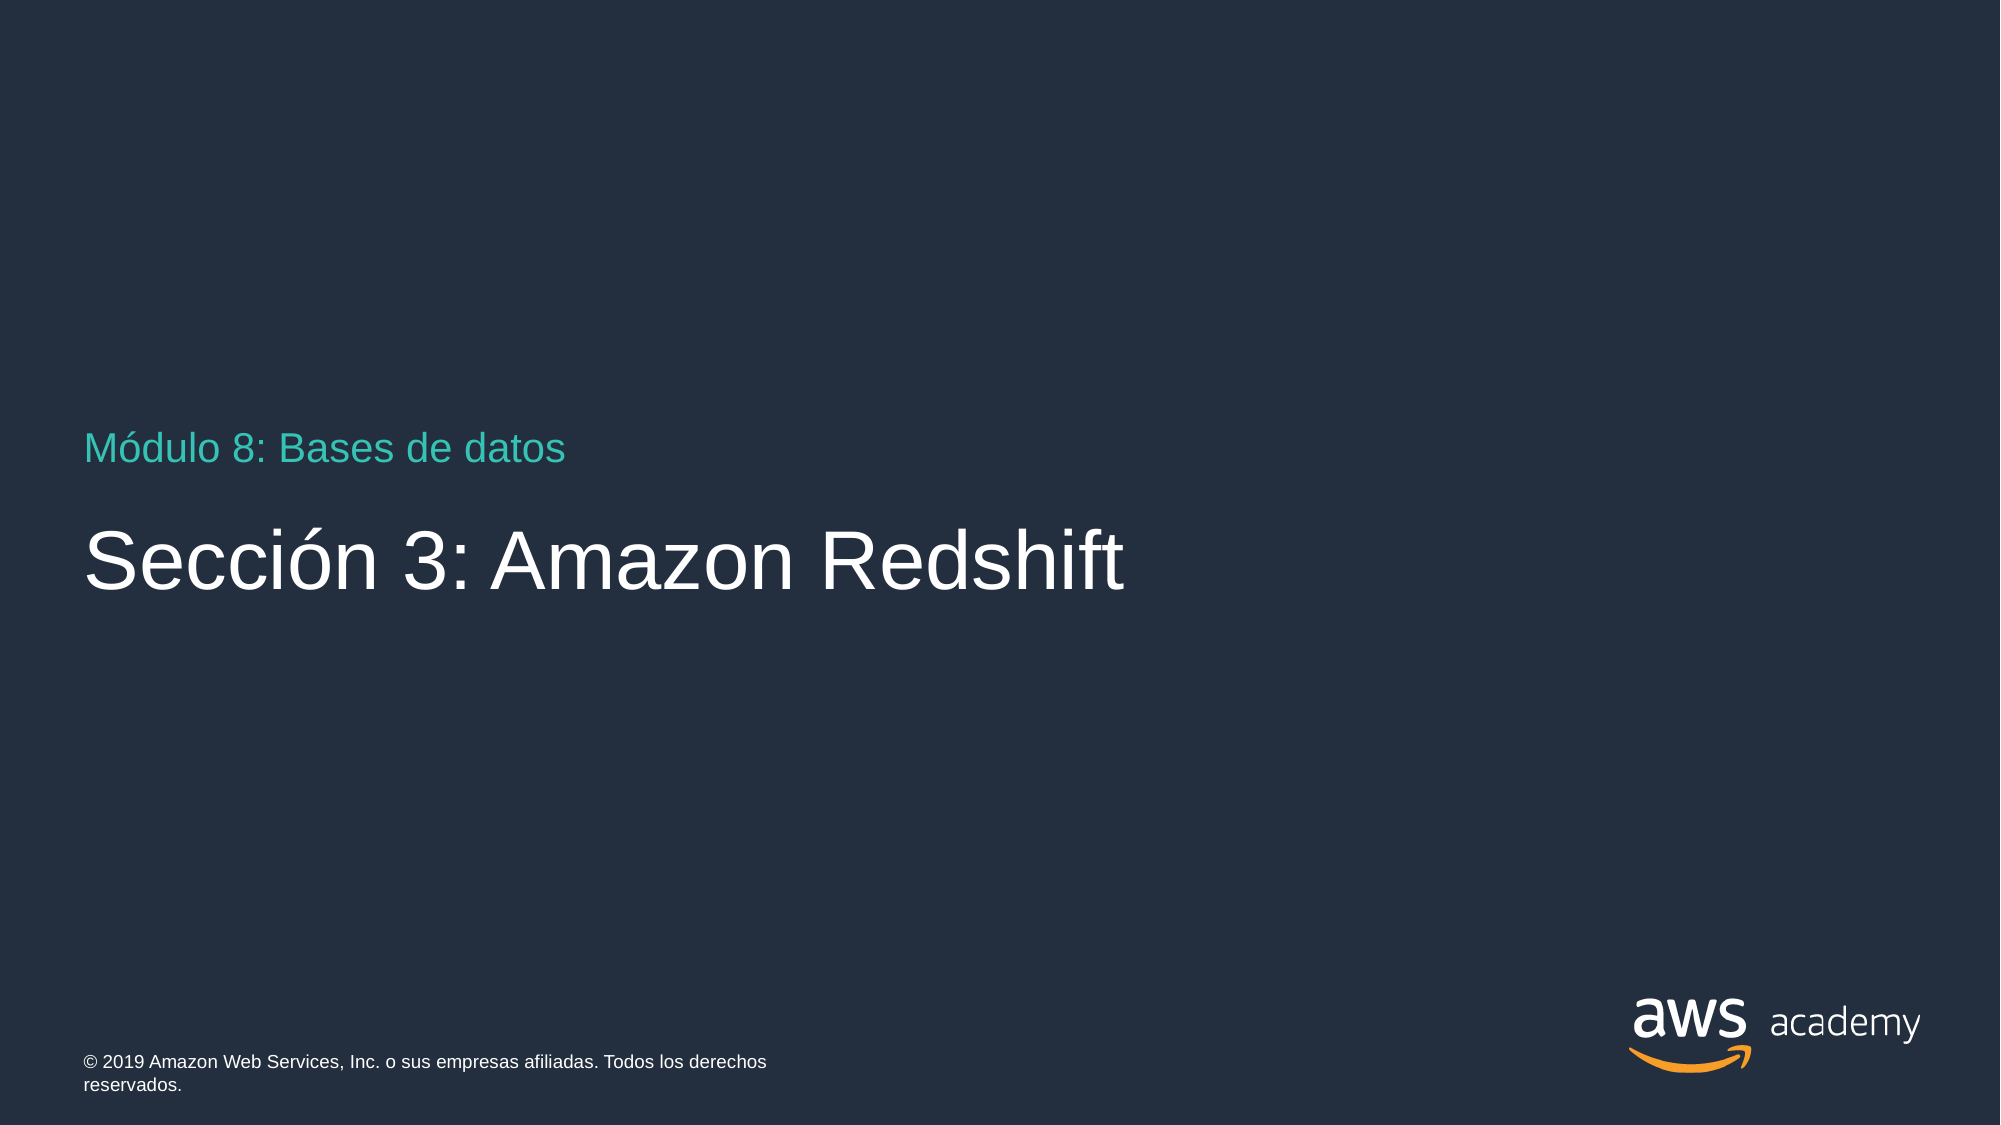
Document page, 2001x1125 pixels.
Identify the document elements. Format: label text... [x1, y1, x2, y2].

title Sección 3: Amazon Redshift [68, 523, 1932, 602]
picture [1629, 998, 1920, 1073]
list Módulo 8: Bases de datos [68, 418, 1586, 500]
footer © 2019 Amazon Web Services, Inc. o sus empresas afiliadas. Todos los derechos reservados. [68, 1042, 862, 1103]
